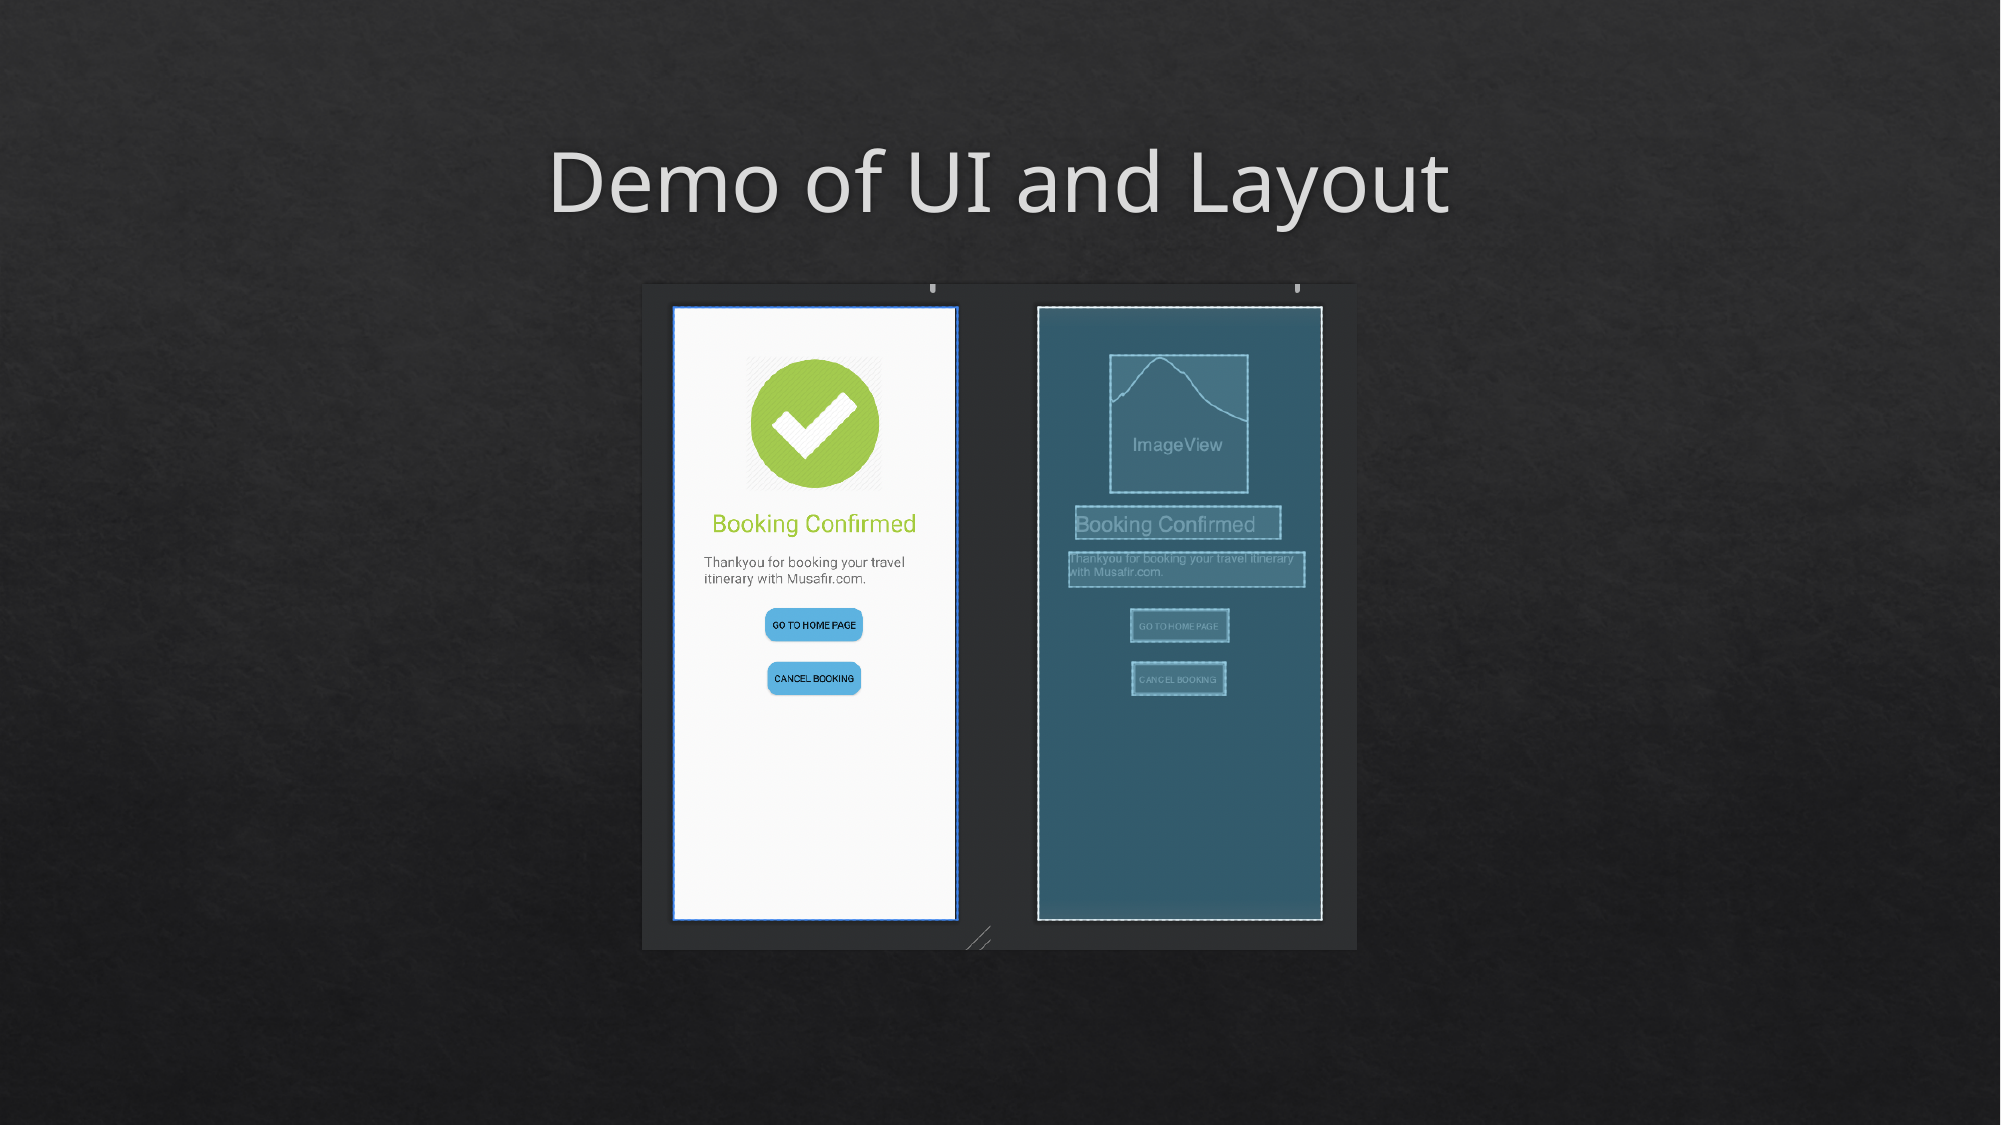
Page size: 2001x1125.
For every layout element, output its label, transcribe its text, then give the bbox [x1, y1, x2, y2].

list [641, 283, 1357, 951]
title Demo of UI and Layout [149, 99, 1849, 260]
